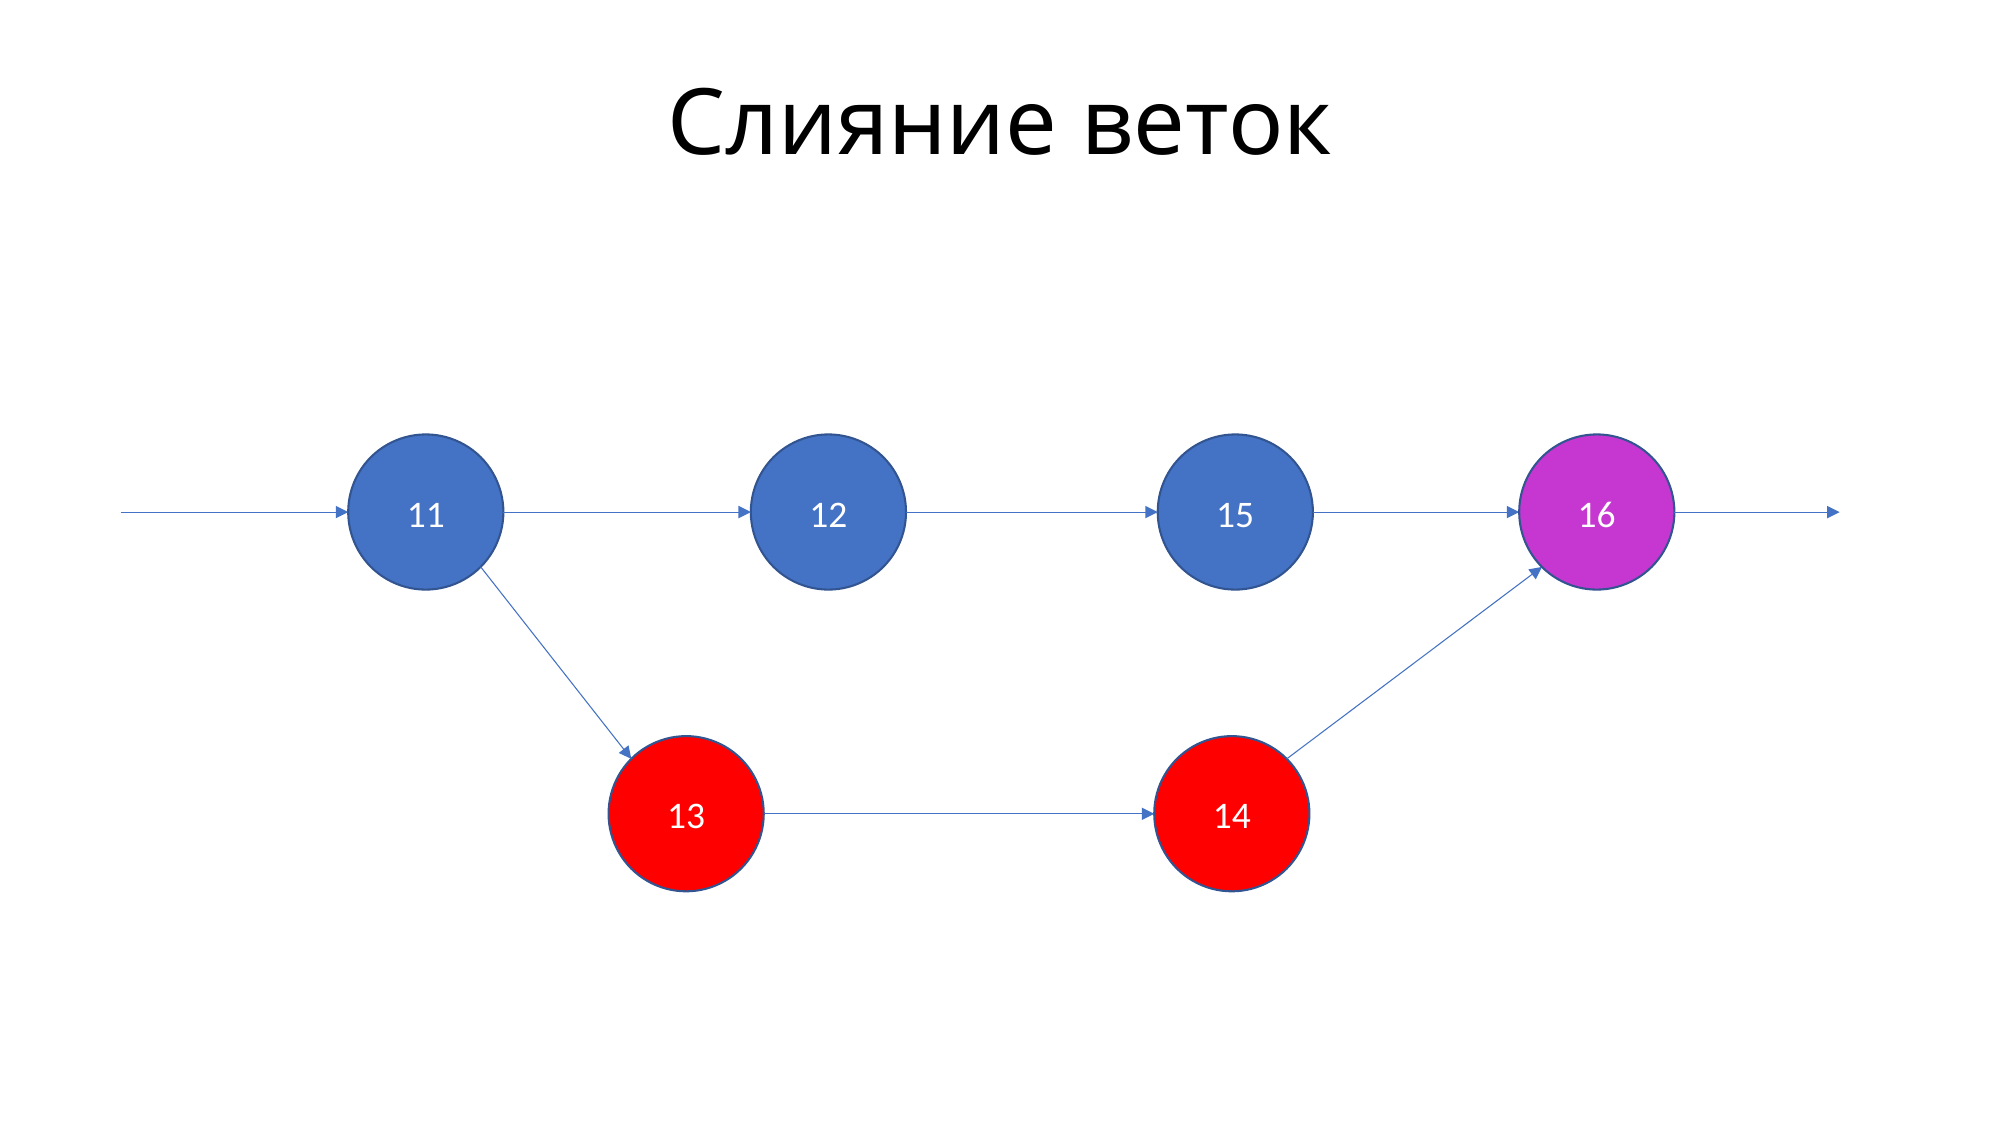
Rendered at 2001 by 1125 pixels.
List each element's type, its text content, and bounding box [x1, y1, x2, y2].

text_box 15 [1156, 433, 1314, 591]
text_box 13 [607, 735, 765, 893]
text_box 12 [749, 433, 908, 591]
text_box 11 [347, 433, 505, 591]
text_box 14 [1153, 735, 1311, 893]
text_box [1286, 566, 1542, 759]
text_box 16 [1518, 433, 1676, 591]
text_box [480, 566, 632, 759]
title Слияние веток [137, 59, 1863, 190]
